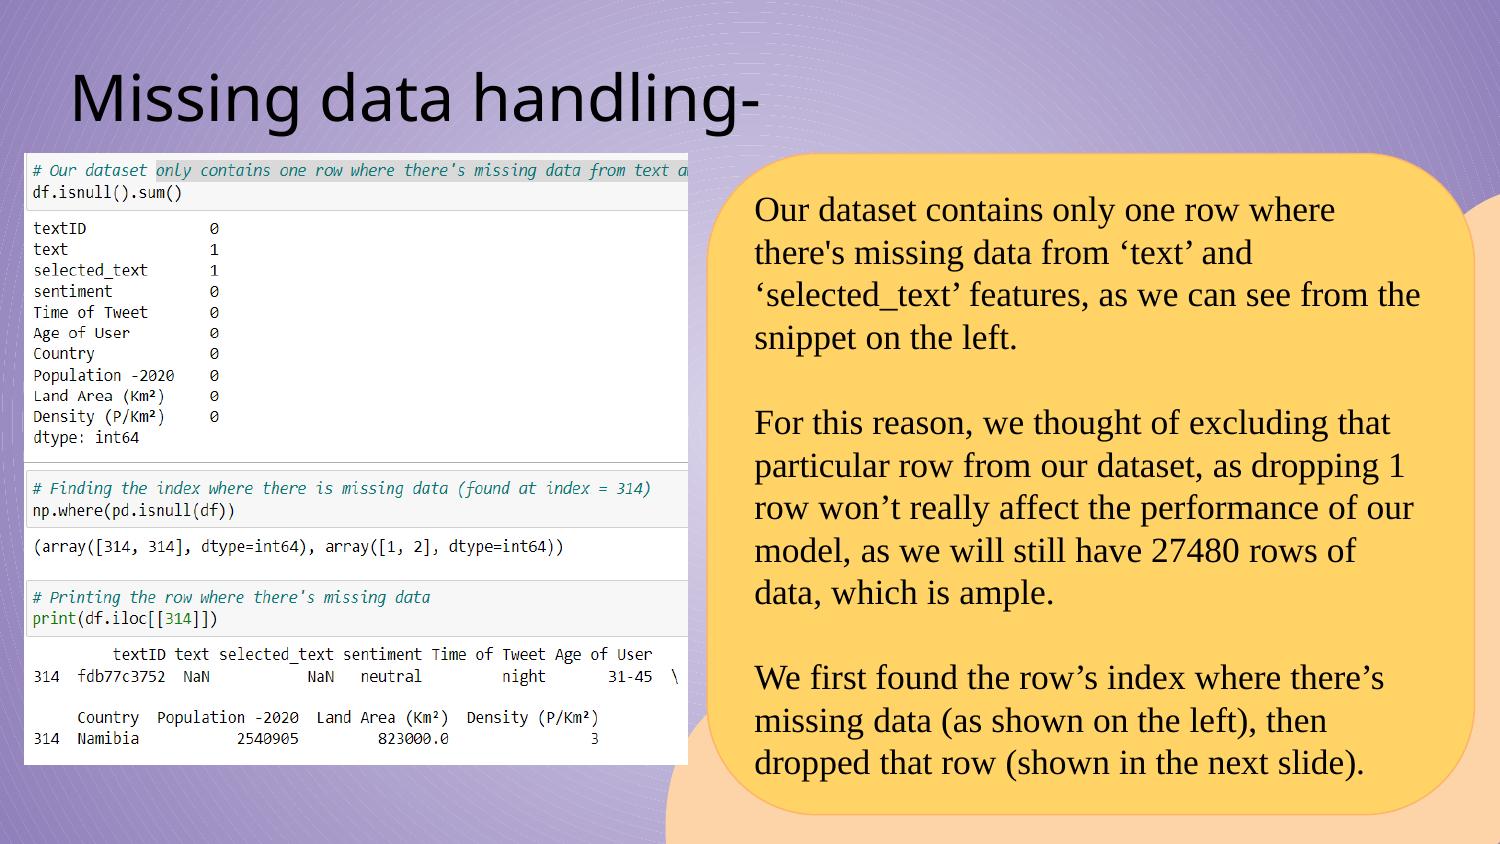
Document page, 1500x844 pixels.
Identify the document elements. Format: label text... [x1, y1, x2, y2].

text_box Missing data handling- [54, 41, 1100, 150]
picture [24, 153, 689, 765]
text_box Our dataset contains only one row where there's missing data from ‘text’ and ‘selected_text’ features, as we can see from the snippet on the left. For this reason, we thought of excluding that particular row from our dataset, as dropping 1 row won’t really affect the performance of our model, as we will still have 27480 rows of data, which is ample. We first found the row’s index where there’s missing data (as shown on the left), then dropped that row (shown in the next slide). [707, 153, 1475, 815]
